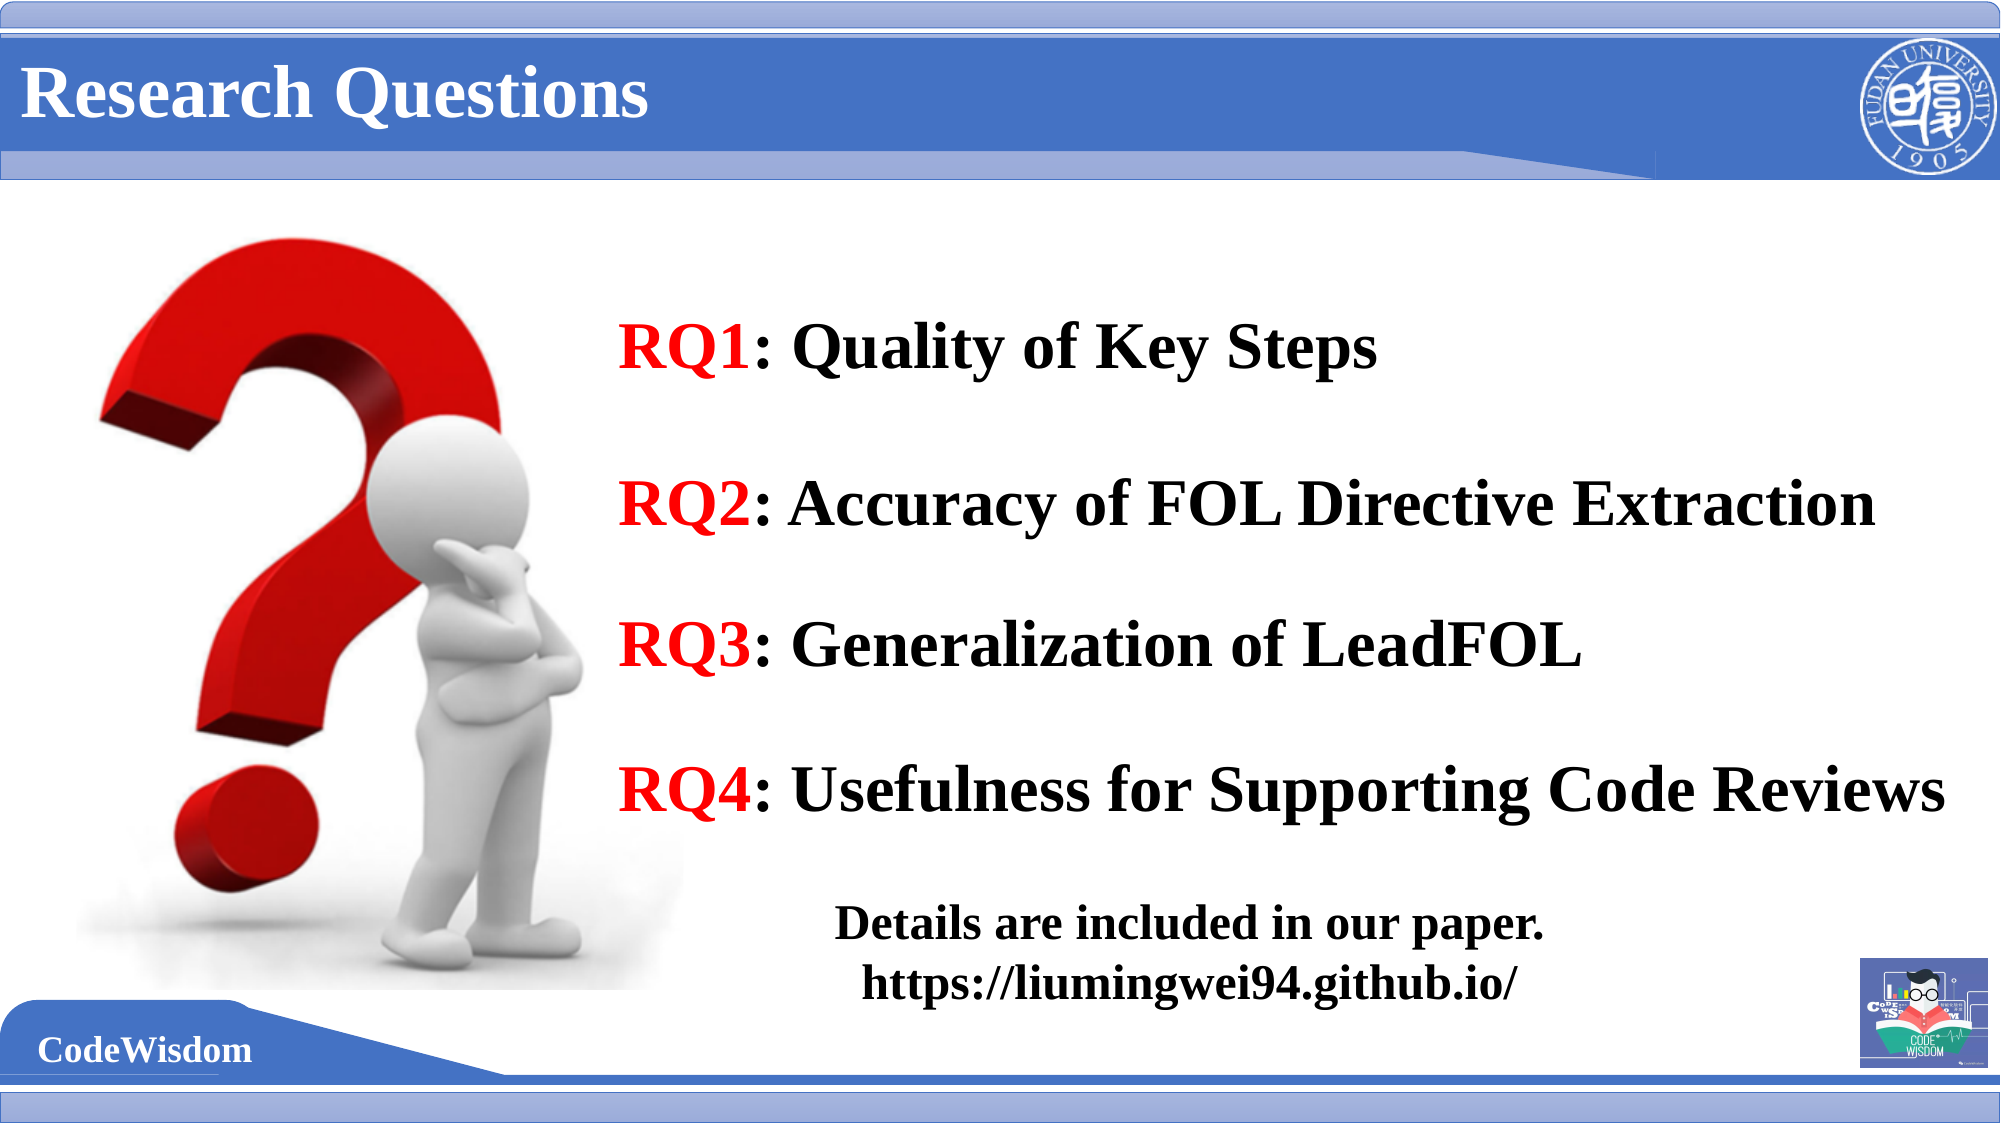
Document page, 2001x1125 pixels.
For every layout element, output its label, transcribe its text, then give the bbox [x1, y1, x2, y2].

text_box RQ1: Quality of Key Steps [684, 294, 1854, 390]
picture [1860, 958, 1988, 1068]
text_box RQ2: Accuracy of FOL Directive Extraction [684, 451, 2000, 547]
picture [76, 229, 684, 990]
text_box RQ3: Generalization of LeadFOL [684, 592, 2000, 687]
text_box Details are included in our paper. https://liumingwei94.github.io/ [603, 882, 1776, 1018]
text_box RQ4: Usefulness for Supporting Code Reviews [684, 737, 2000, 833]
text_box Research Questions [5, 35, 1898, 140]
picture [1860, 38, 1997, 175]
